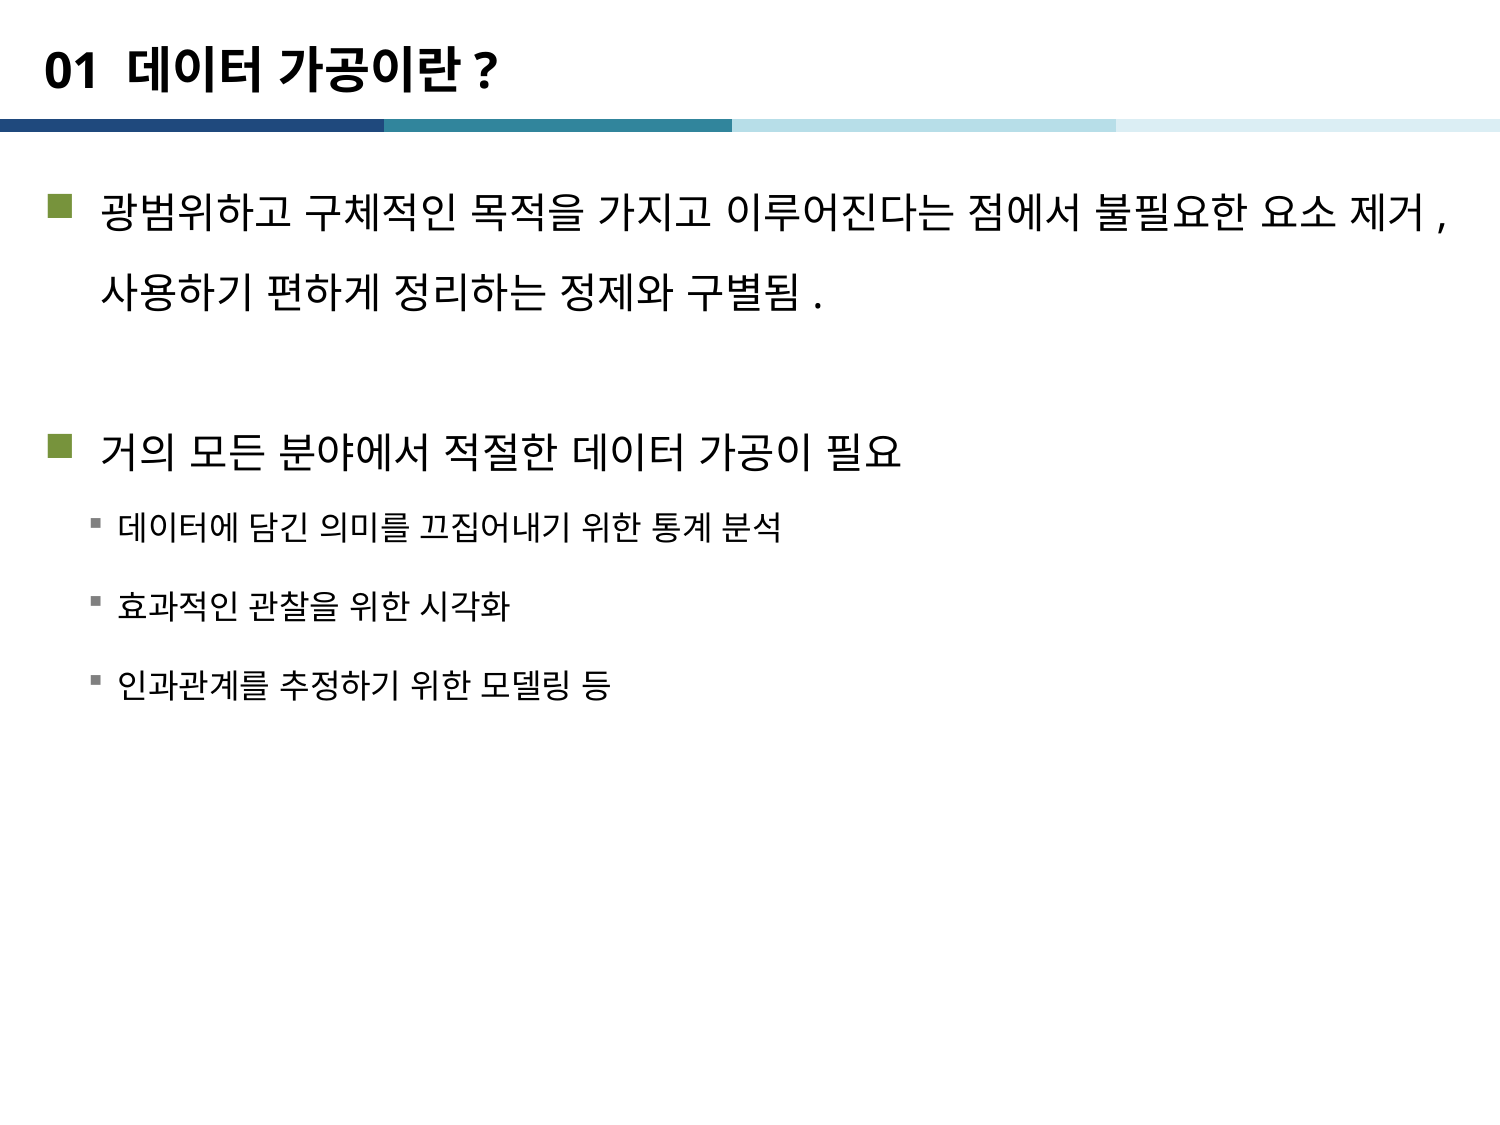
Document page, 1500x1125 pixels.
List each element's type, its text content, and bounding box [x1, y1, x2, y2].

title 01 데이터 가공이란? [29, 23, 1270, 114]
list 광범위하고 구체적인 목적을 가지고 이루어진다는 점에서 불필요한 요소 제거, 사용하기 편하게 정리하는 정제와 구별됨. 거의 모든 분야에서 적절한 데이터 가공이 필요 데이터에 담긴 의미를 끄집어내기 위한 통계 분석 효과적인 관찰을 위한 시각화 인과관계를 추정하기 위한 모델링 등 [29, 148, 1471, 1083]
